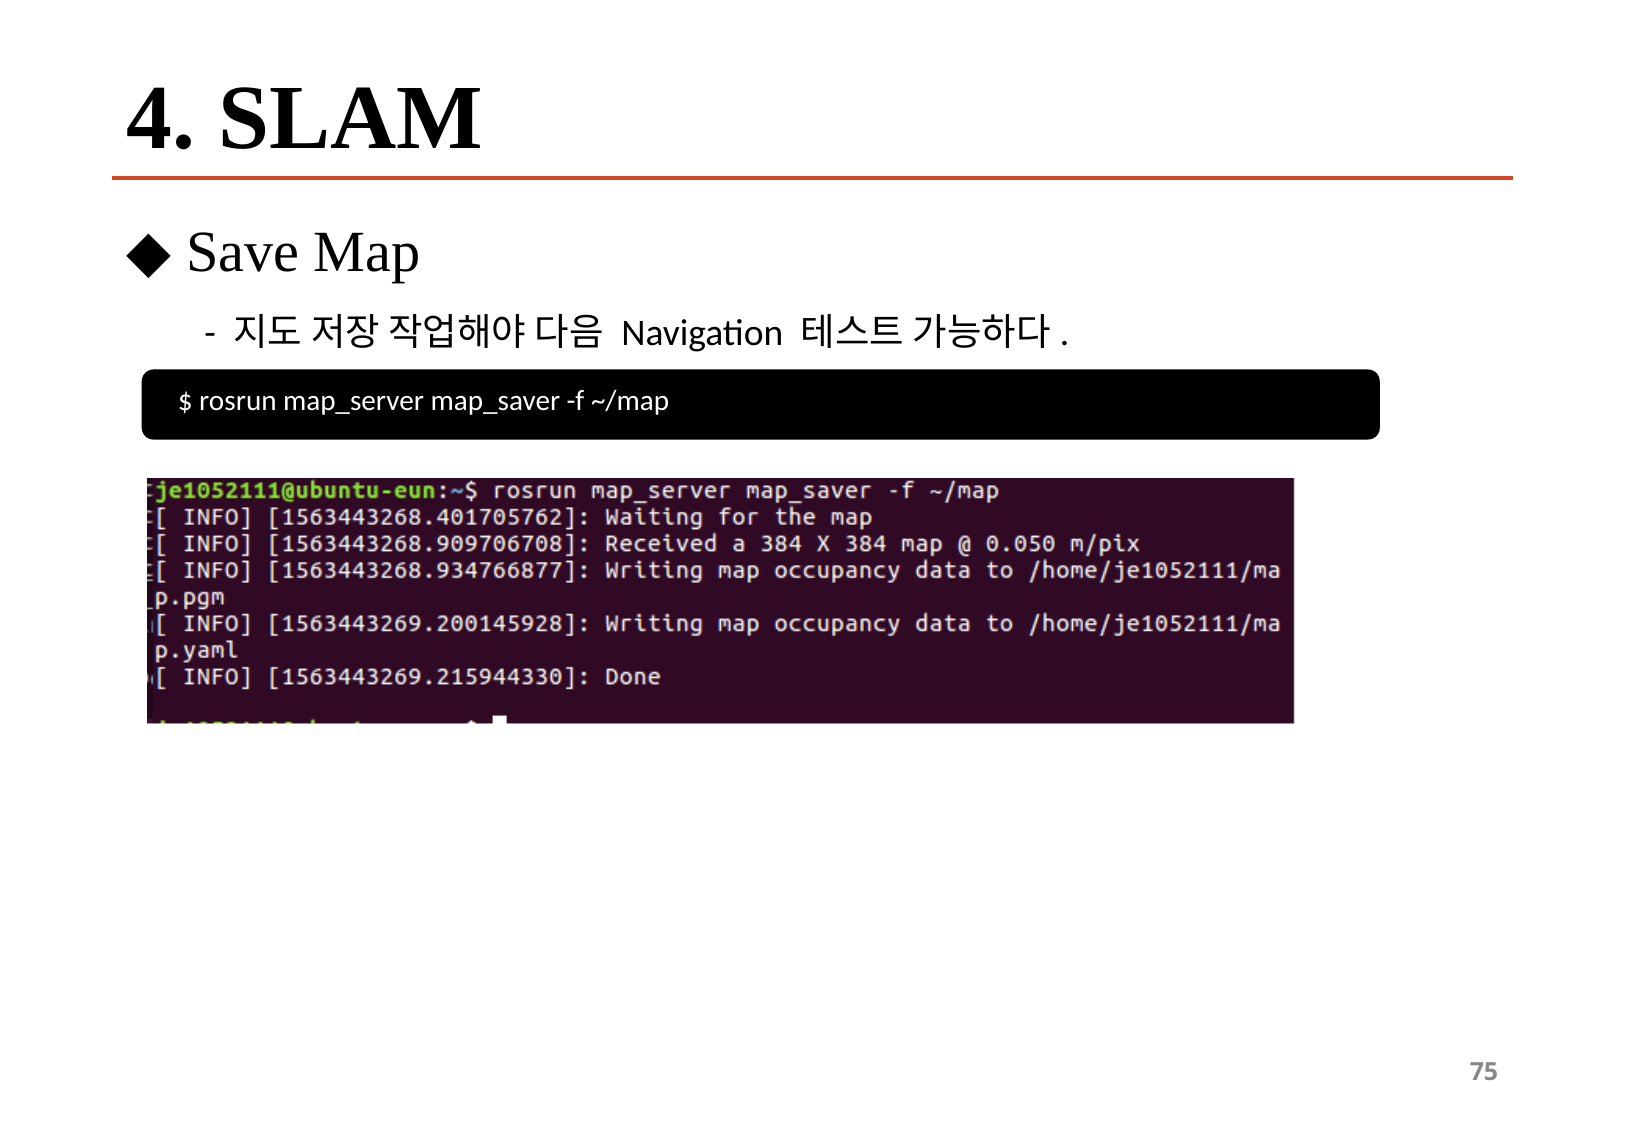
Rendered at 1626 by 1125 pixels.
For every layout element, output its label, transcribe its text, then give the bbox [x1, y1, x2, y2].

picture [131, 472, 1299, 730]
list ◆ Save Map [111, 205, 1514, 1014]
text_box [141, 369, 1381, 440]
text_box - 지도 저장 작업해야 다음 Navigation 테스트 가능하다. [189, 299, 1101, 360]
title 4. SLAM [111, 59, 1514, 179]
slide_number ‹#› [1433, 1042, 1514, 1103]
